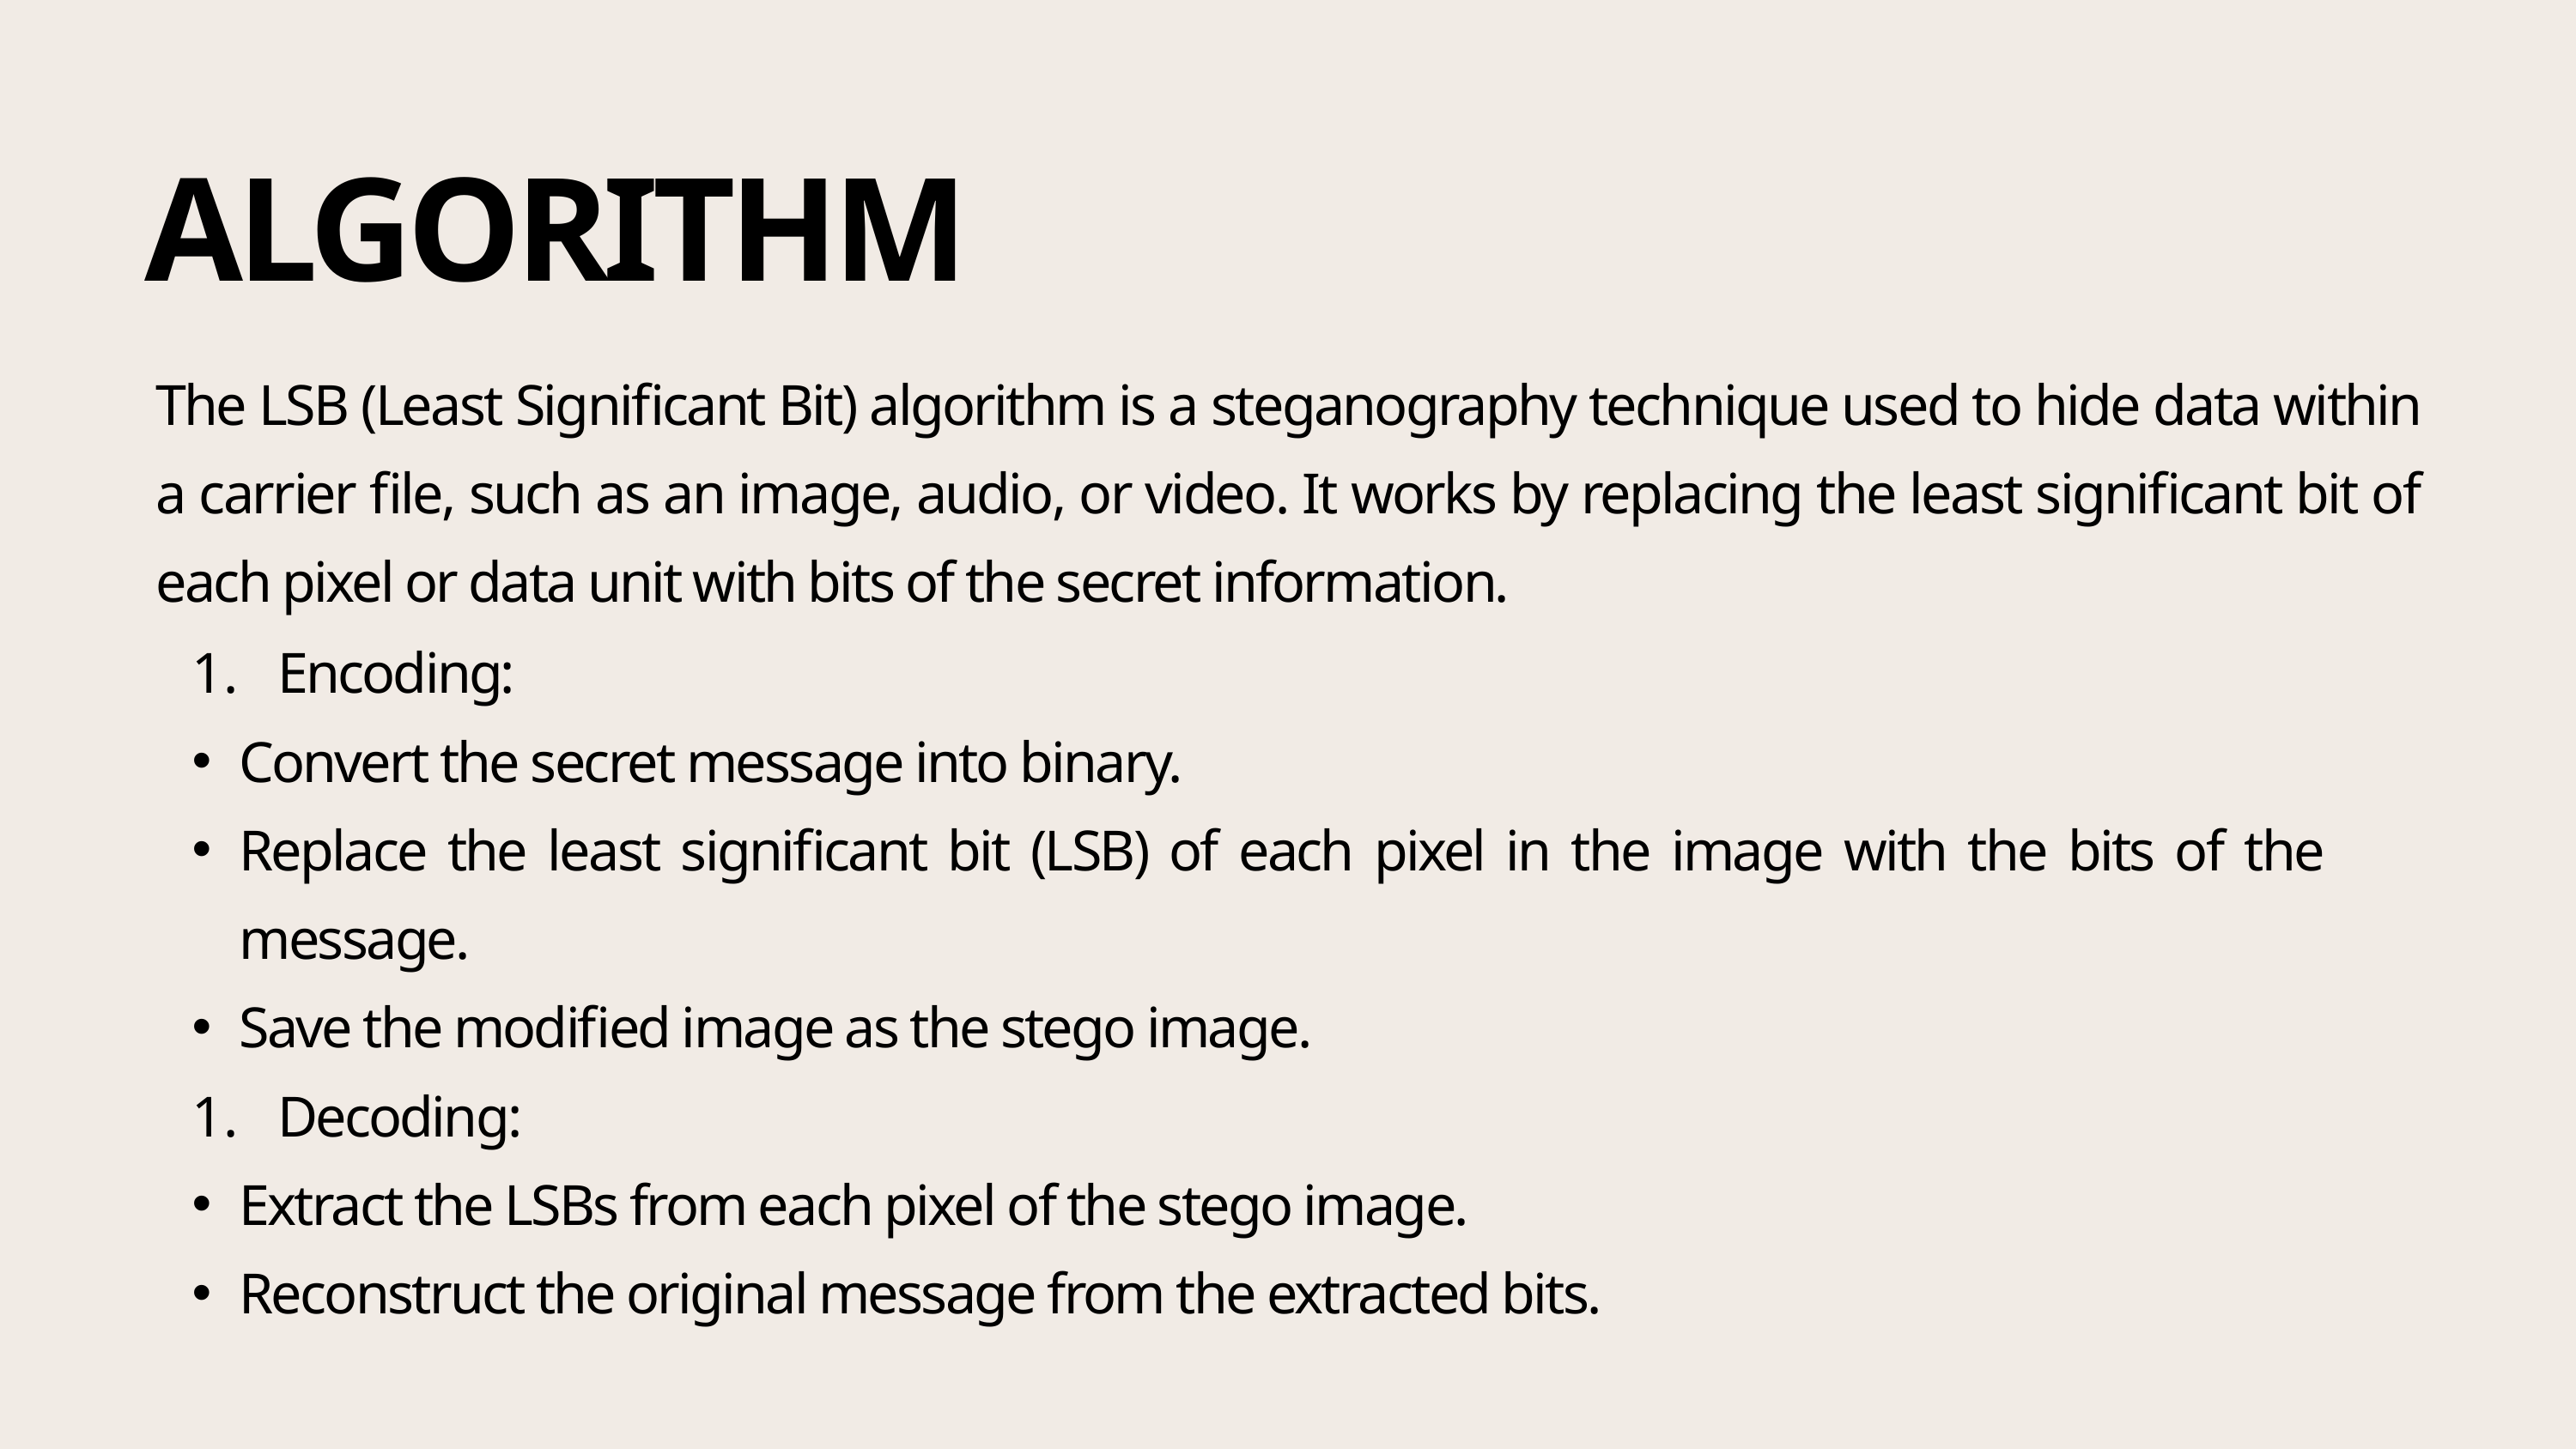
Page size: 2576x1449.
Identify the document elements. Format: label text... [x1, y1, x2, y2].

text_box Encoding: Convert the secret message into binary. Replace the least significant bit (LSB) of each pixel in the image with the bits of the message. Save the modified image as the stego image. Decoding: Extract the LSBs from each pixel of the stego image. Reconstruct the original message from the extracted bits. [144, 615, 2324, 1325]
text_box ALGORITHM [144, 166, 1098, 310]
text_box The LSB (Least Significant Bit) algorithm is a steganography technique used to hide data within a carrier file, such as an image, audio, or video. It works by replacing the least significant bit of each pixel or data unit with bits of the secret information. [155, 347, 2421, 614]
